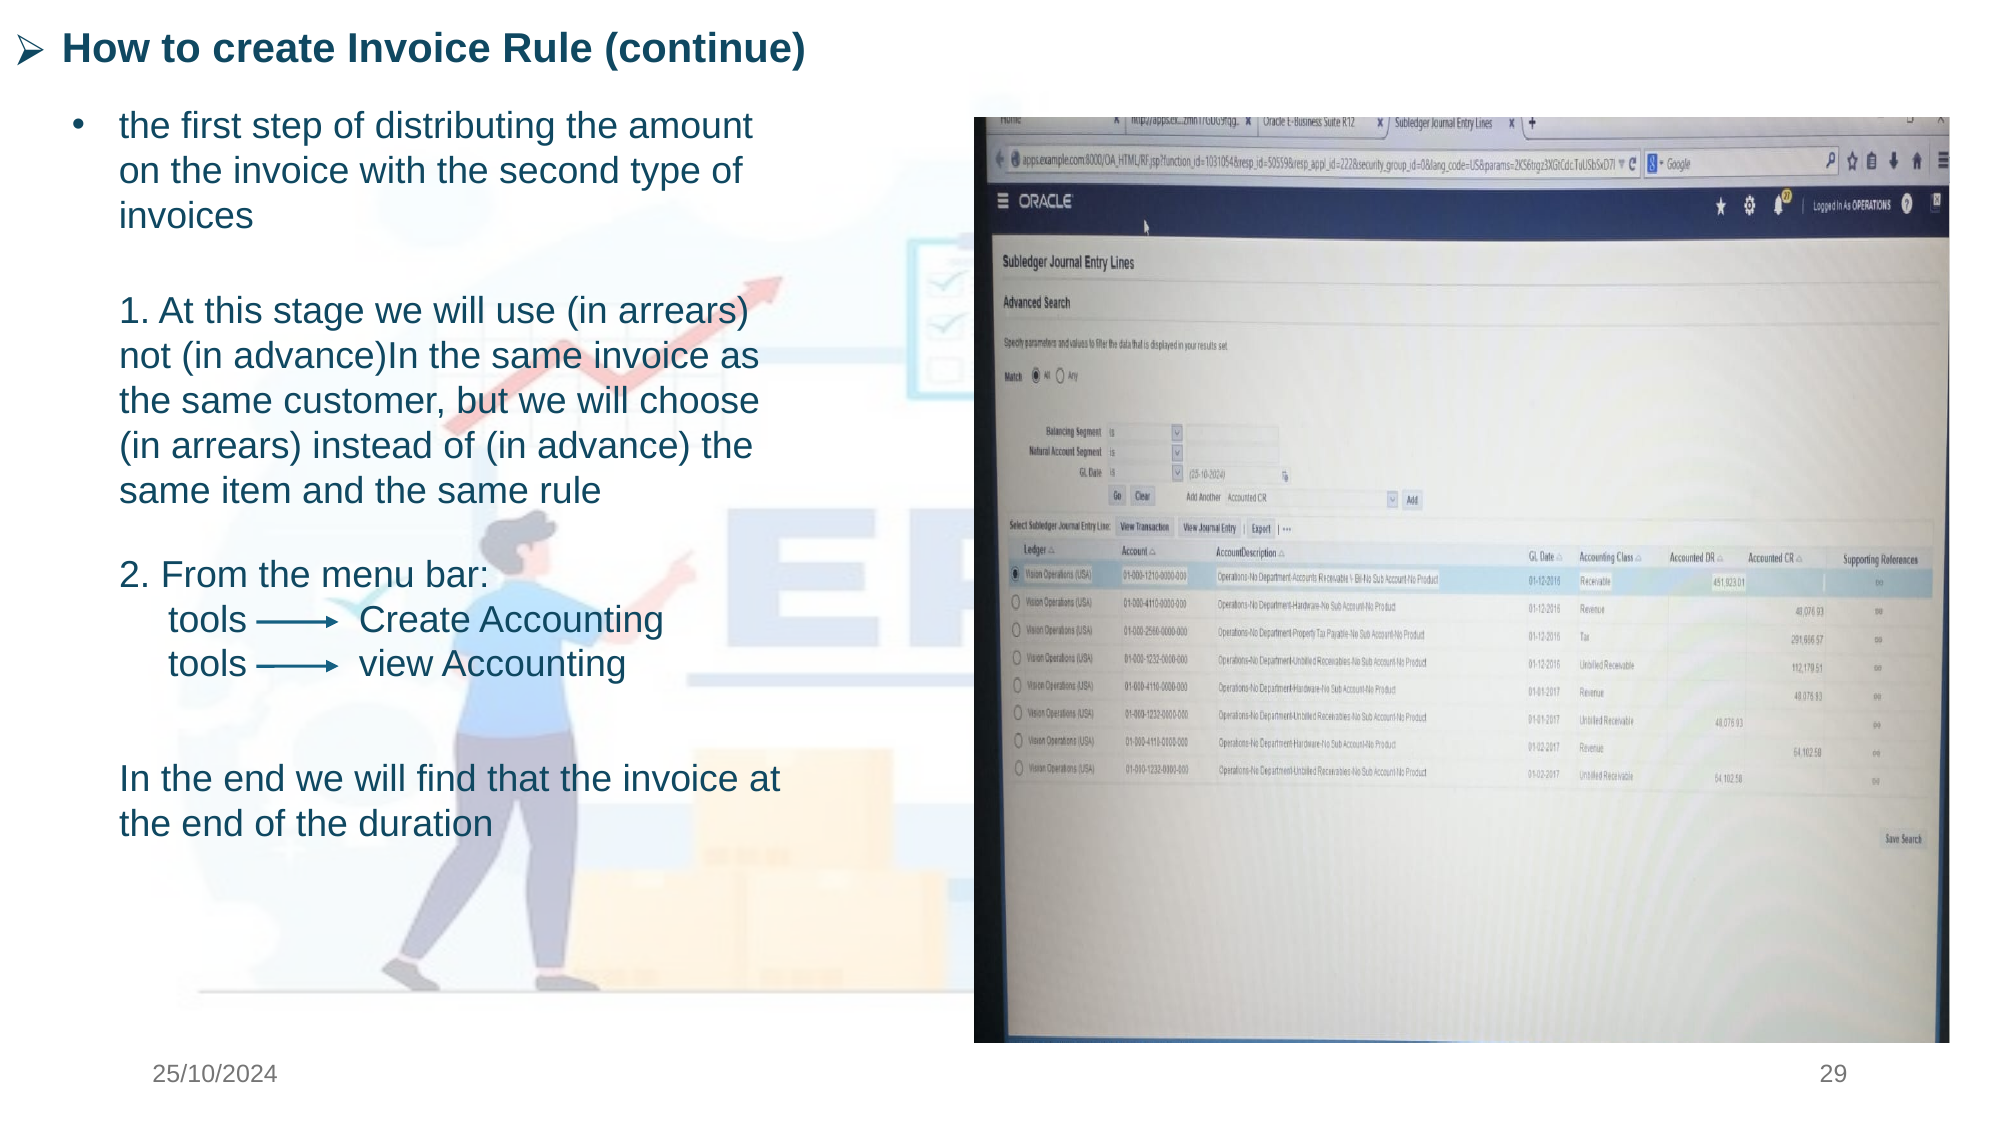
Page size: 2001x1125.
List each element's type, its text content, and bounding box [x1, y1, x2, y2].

text_box tools [153, 631, 270, 692]
text_box tools [153, 603, 270, 631]
text_box In the end we will find that the invoice at the end of the duration [104, 746, 824, 852]
picture [973, 117, 1950, 1043]
text_box the first step of distributing the amount on the invoice with the second type of invoices [56, 93, 777, 244]
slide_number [137, 1042, 588, 1103]
text_box 2. From the menu bar: [104, 542, 703, 603]
text_box 1. At this stage we will use (in arrears) not (in advance)In the same invoice as the same customer, but we will choose (in arrears) instead of (in advance) the same item and the same rule [104, 278, 824, 519]
text_box Create Accounting [343, 603, 691, 631]
slide_number ‹#› [1412, 1054, 1863, 1103]
text_box How to create Invoice Rule (continue) [0, 13, 868, 79]
text_box view Accounting [343, 631, 691, 692]
